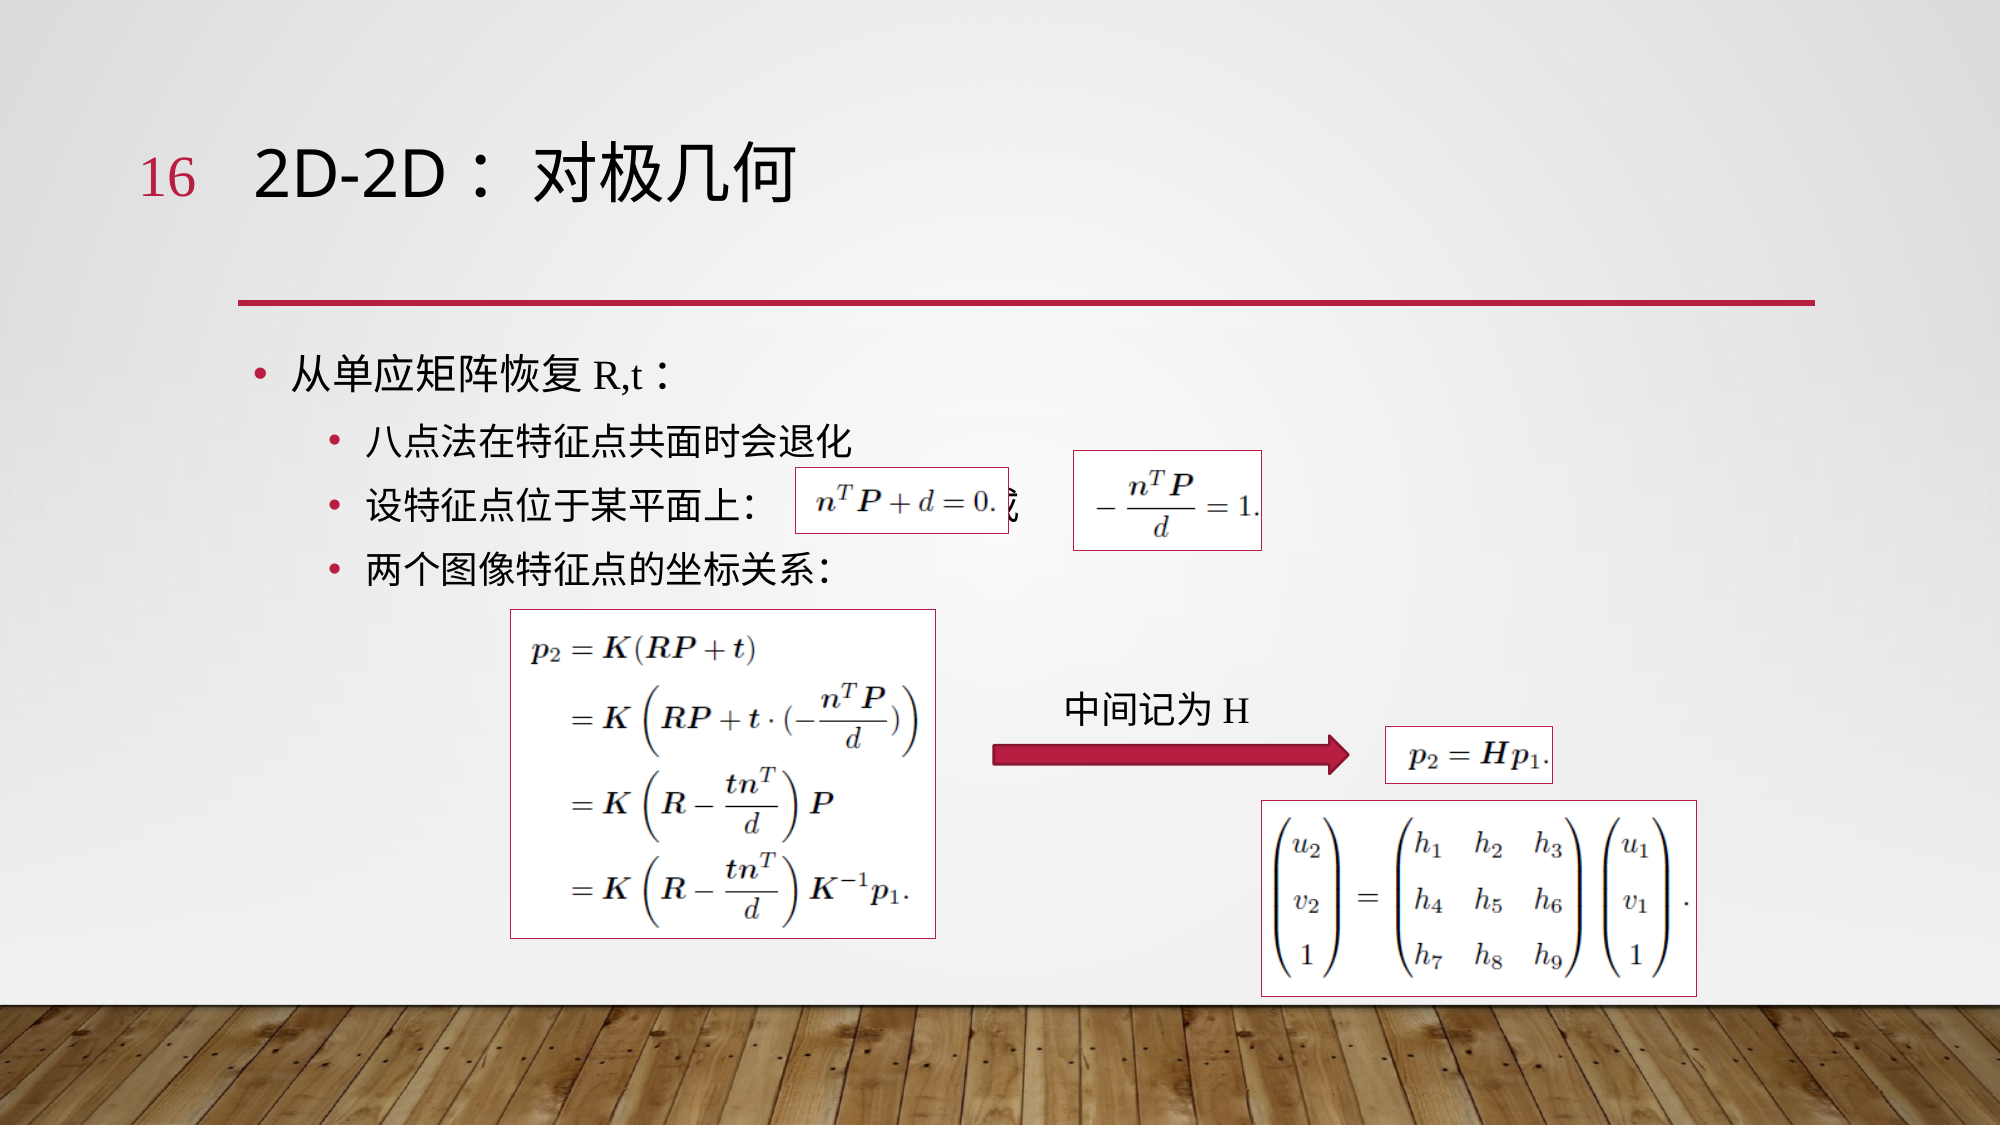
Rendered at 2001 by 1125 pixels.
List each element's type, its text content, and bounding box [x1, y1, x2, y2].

list 从单应矩阵恢复R,t： 八点法在特征点共面时会退化 设特征点位于某平面上： 或 两个图像特征点的坐标关系： [238, 330, 1814, 897]
picture [0, 1005, 2000, 1125]
text_box 中间记为H [1048, 678, 1265, 739]
picture [795, 467, 1009, 534]
picture [509, 609, 936, 939]
title 2D-2D：对极几何 [238, 131, 1814, 305]
picture [1073, 450, 1262, 551]
slide_number 16 [78, 131, 212, 214]
picture [1384, 725, 1553, 784]
text_box [992, 734, 1350, 776]
picture [1260, 800, 1697, 997]
